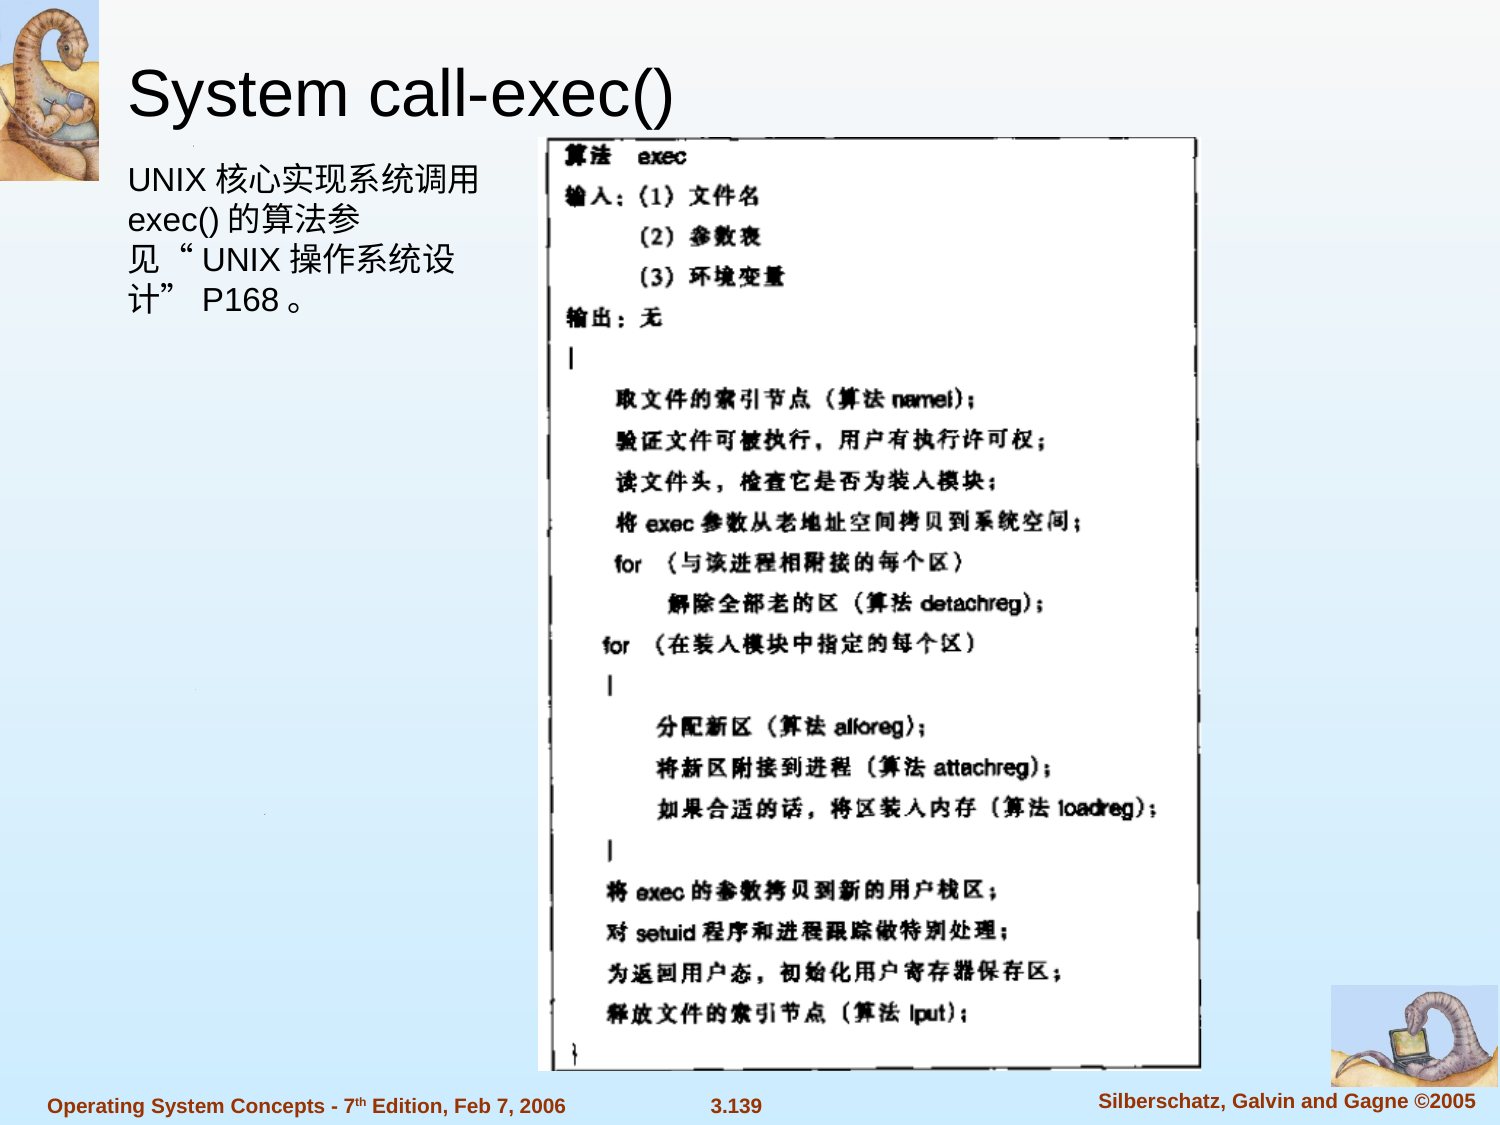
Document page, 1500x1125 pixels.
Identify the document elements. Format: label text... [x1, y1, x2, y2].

picture [0, 0, 99, 181]
picture [1331, 985, 1498, 1087]
title System call-exec() [112, 37, 1438, 138]
list UNIX核心实现系统调用exec()的算法参见“UNIX操作系统设计”P168。 [112, 150, 497, 350]
picture [537, 137, 1202, 1071]
